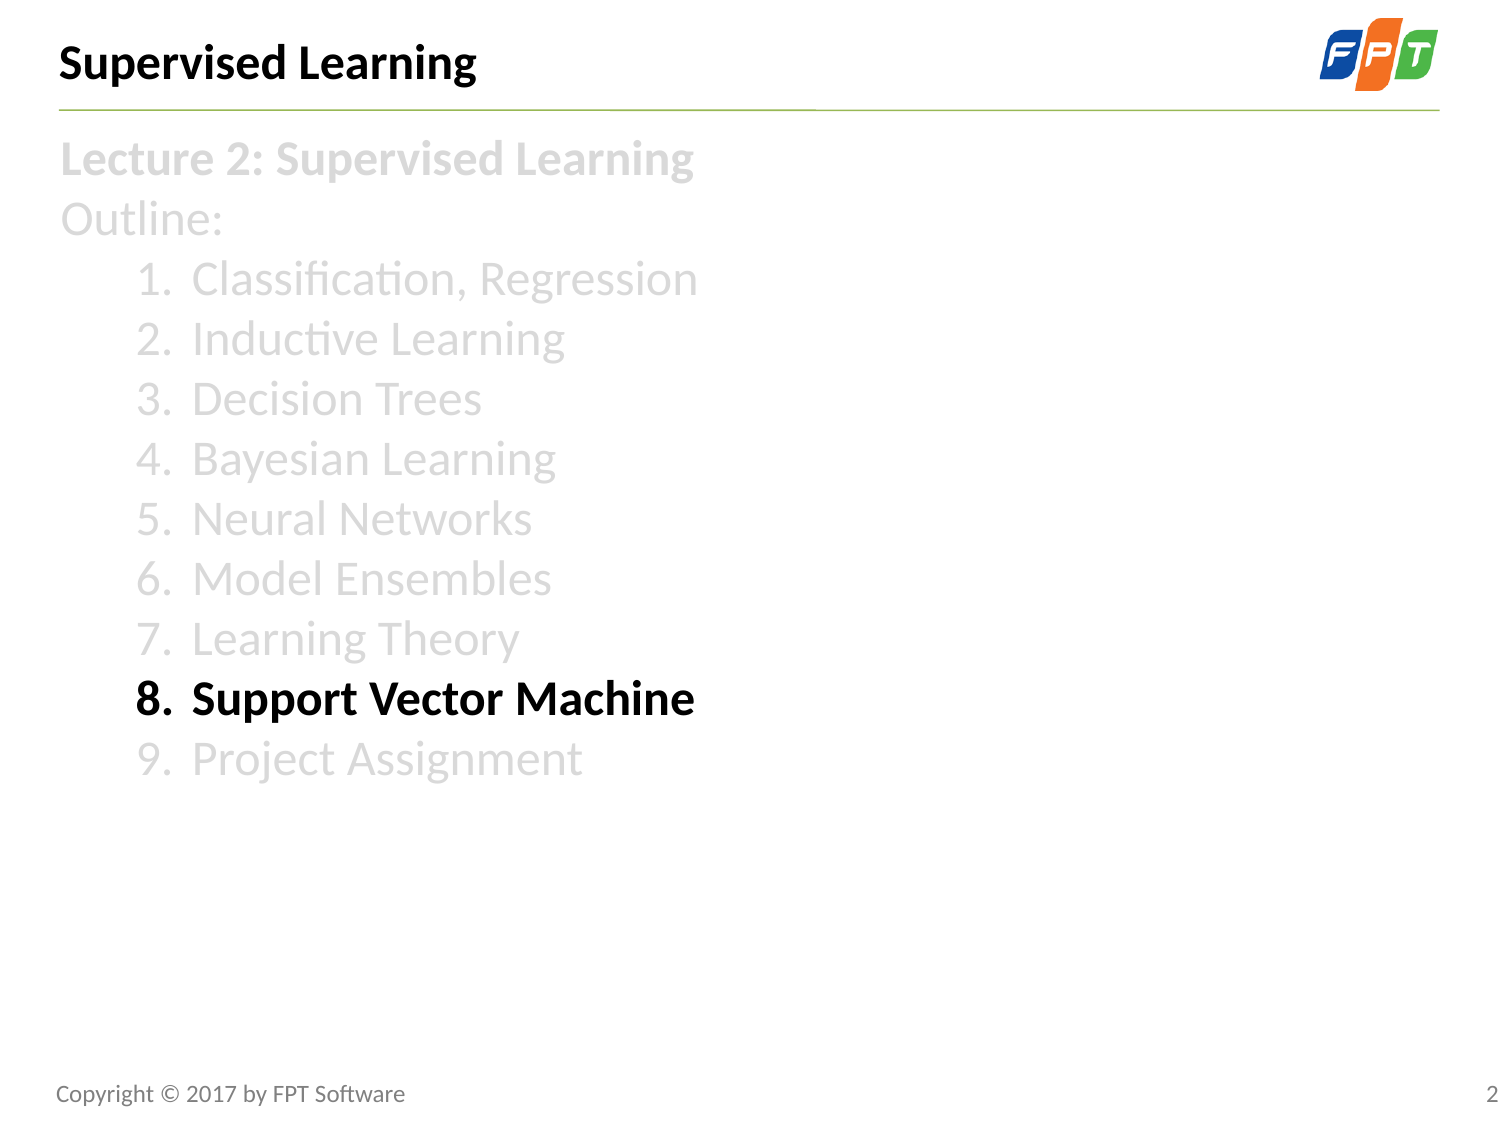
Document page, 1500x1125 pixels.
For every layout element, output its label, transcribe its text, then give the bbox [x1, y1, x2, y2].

picture [1317, 16, 1439, 93]
text_box Lecture 2: Supervised Learning Outline: Classification, Regression Inductive Learning Decision Trees Bayesian Learning Neural Networks Model Ensembles Learning Theory Support Vector Machine Project Assignment [60, 125, 1441, 1047]
text_box Supervised Learning [58, 24, 1305, 95]
